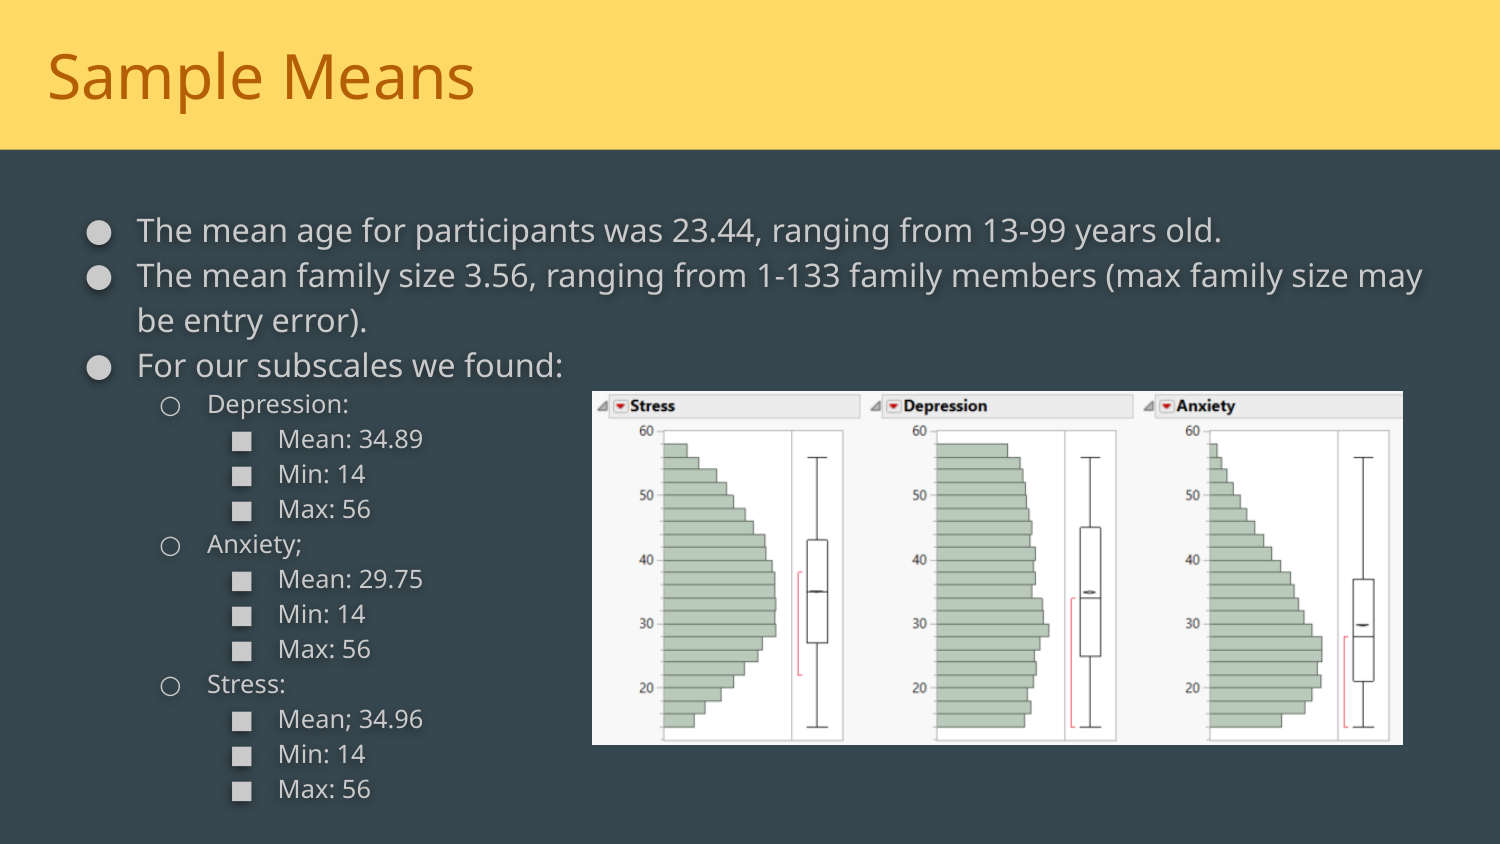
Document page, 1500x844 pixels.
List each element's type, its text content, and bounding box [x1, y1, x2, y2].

picture [591, 390, 1403, 745]
text_box Sample Means [0, 0, 1500, 150]
list The mean age for participants was 23.44, ranging from 13-99 years old. The mean family size 3.56, ranging from 1-133 family members (max family size may be entry error). For our subscales we found: Depression: Mean: 34.89 Min: 14 Max: 56 Anxiety; Mean: 29.75 Min: 14 Max: 56 Stress: Mean; 34.96 Min: 14 Max: 56 [51, 189, 1449, 824]
